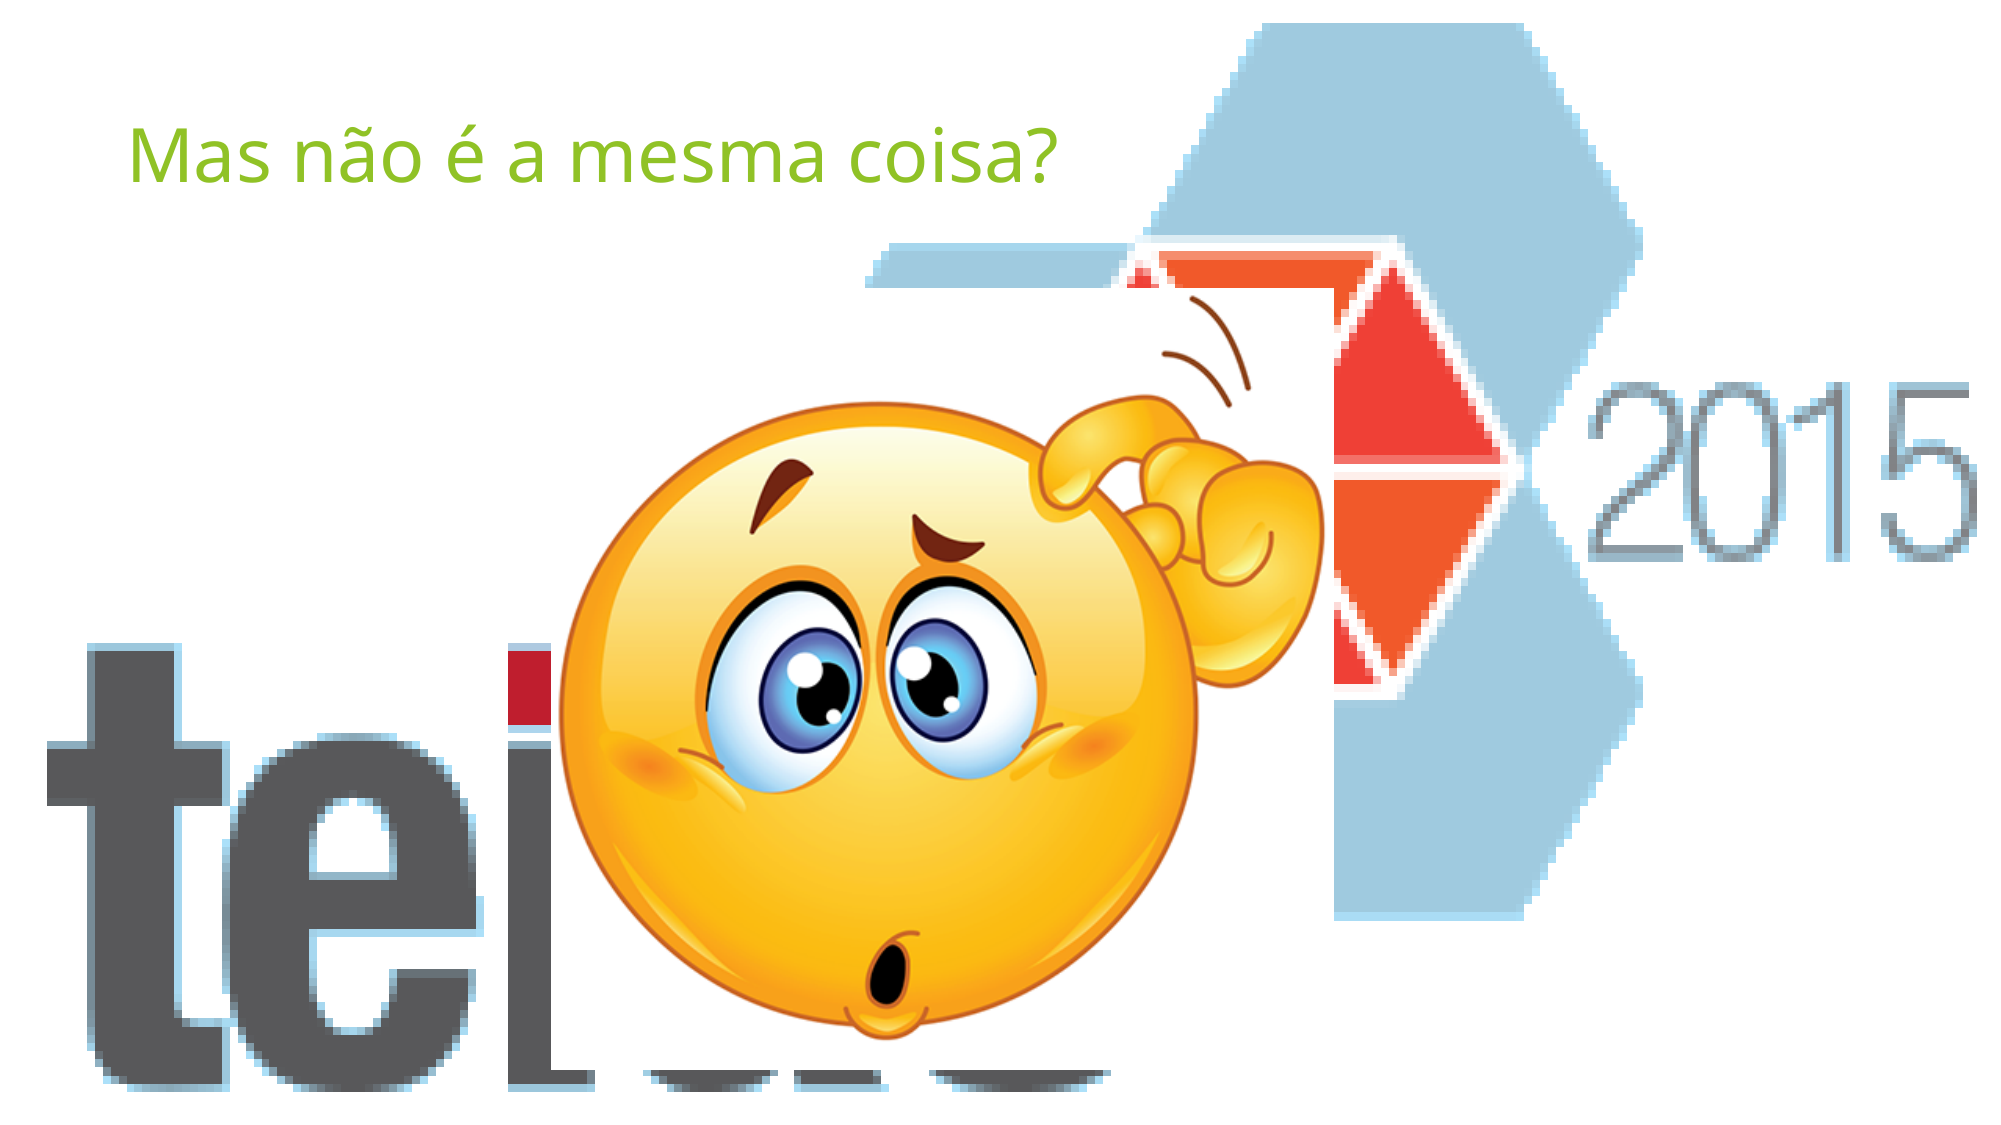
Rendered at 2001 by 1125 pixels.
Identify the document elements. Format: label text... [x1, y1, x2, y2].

picture [0, 0, 2001, 1125]
title Mas não é a mesma coisa? [111, 99, 1522, 317]
